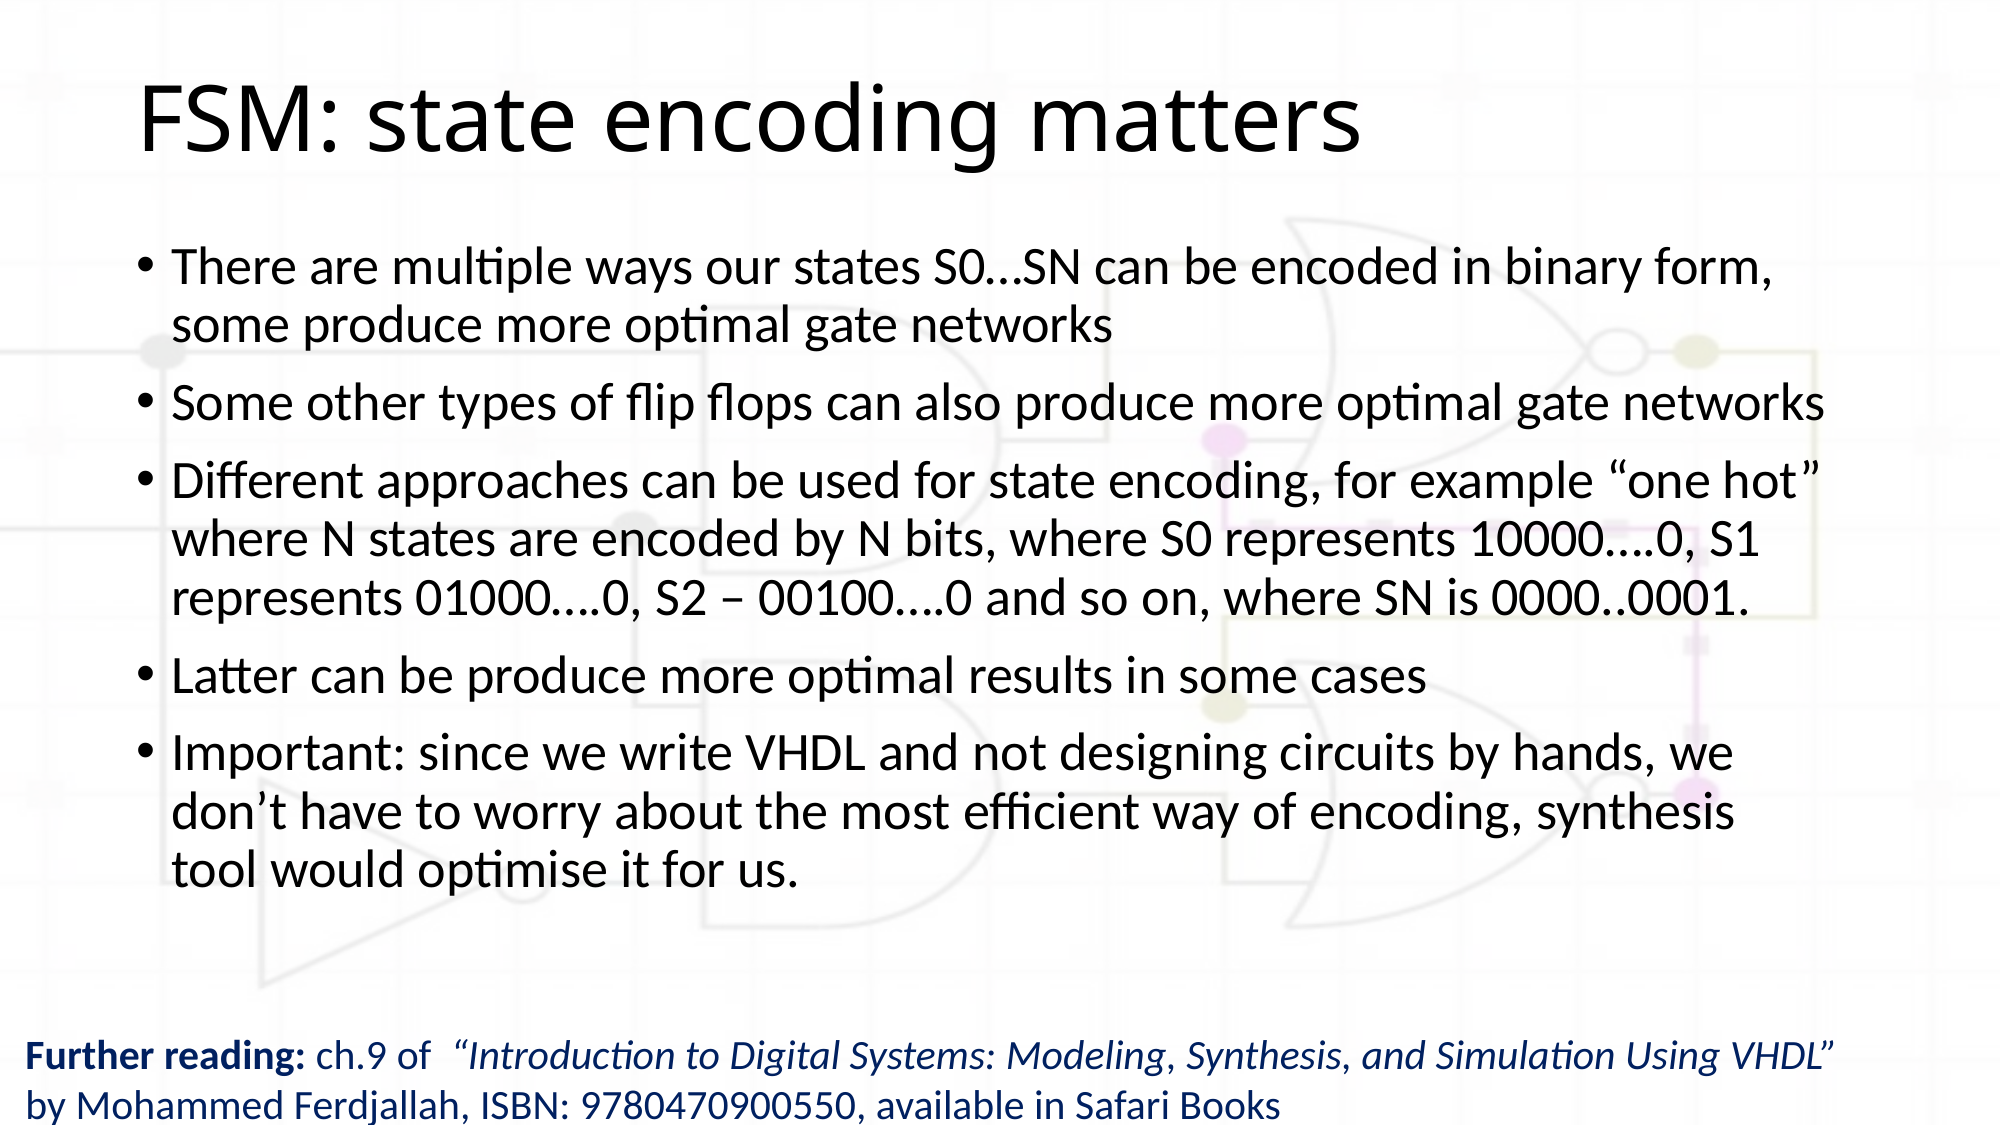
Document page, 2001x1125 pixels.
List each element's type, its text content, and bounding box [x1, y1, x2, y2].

title FSM: state encoding matters [121, 12, 1847, 230]
list There are multiple ways our states S0…SN can be encoded in binary form, some produce more optimal gate networks Some other types of flip flops can also produce more optimal gate networks Different approaches can be used for state encoding, for example “one hot” where N states are encoded by N bits, where S0 represents 10000….0, S1 represents 01000….0, S2 – 00100….0 and so on, where SN is 0000..0001. Latter can be produce more optimal results in some cases Important: since we write VHDL and not designing circuits by hands, we don’t have to worry about the most efficient way of encoding, synthesis tool would optimise it for us. [121, 230, 1847, 1020]
text_box Further reading: ch.9 of “Introduction to Digital Systems: Modeling, Synthesis, and Simulation Using VHDL” by Mohammed Ferdjallah, ISBN: 9780470900550, available in Safari Books [10, 1020, 1864, 1125]
